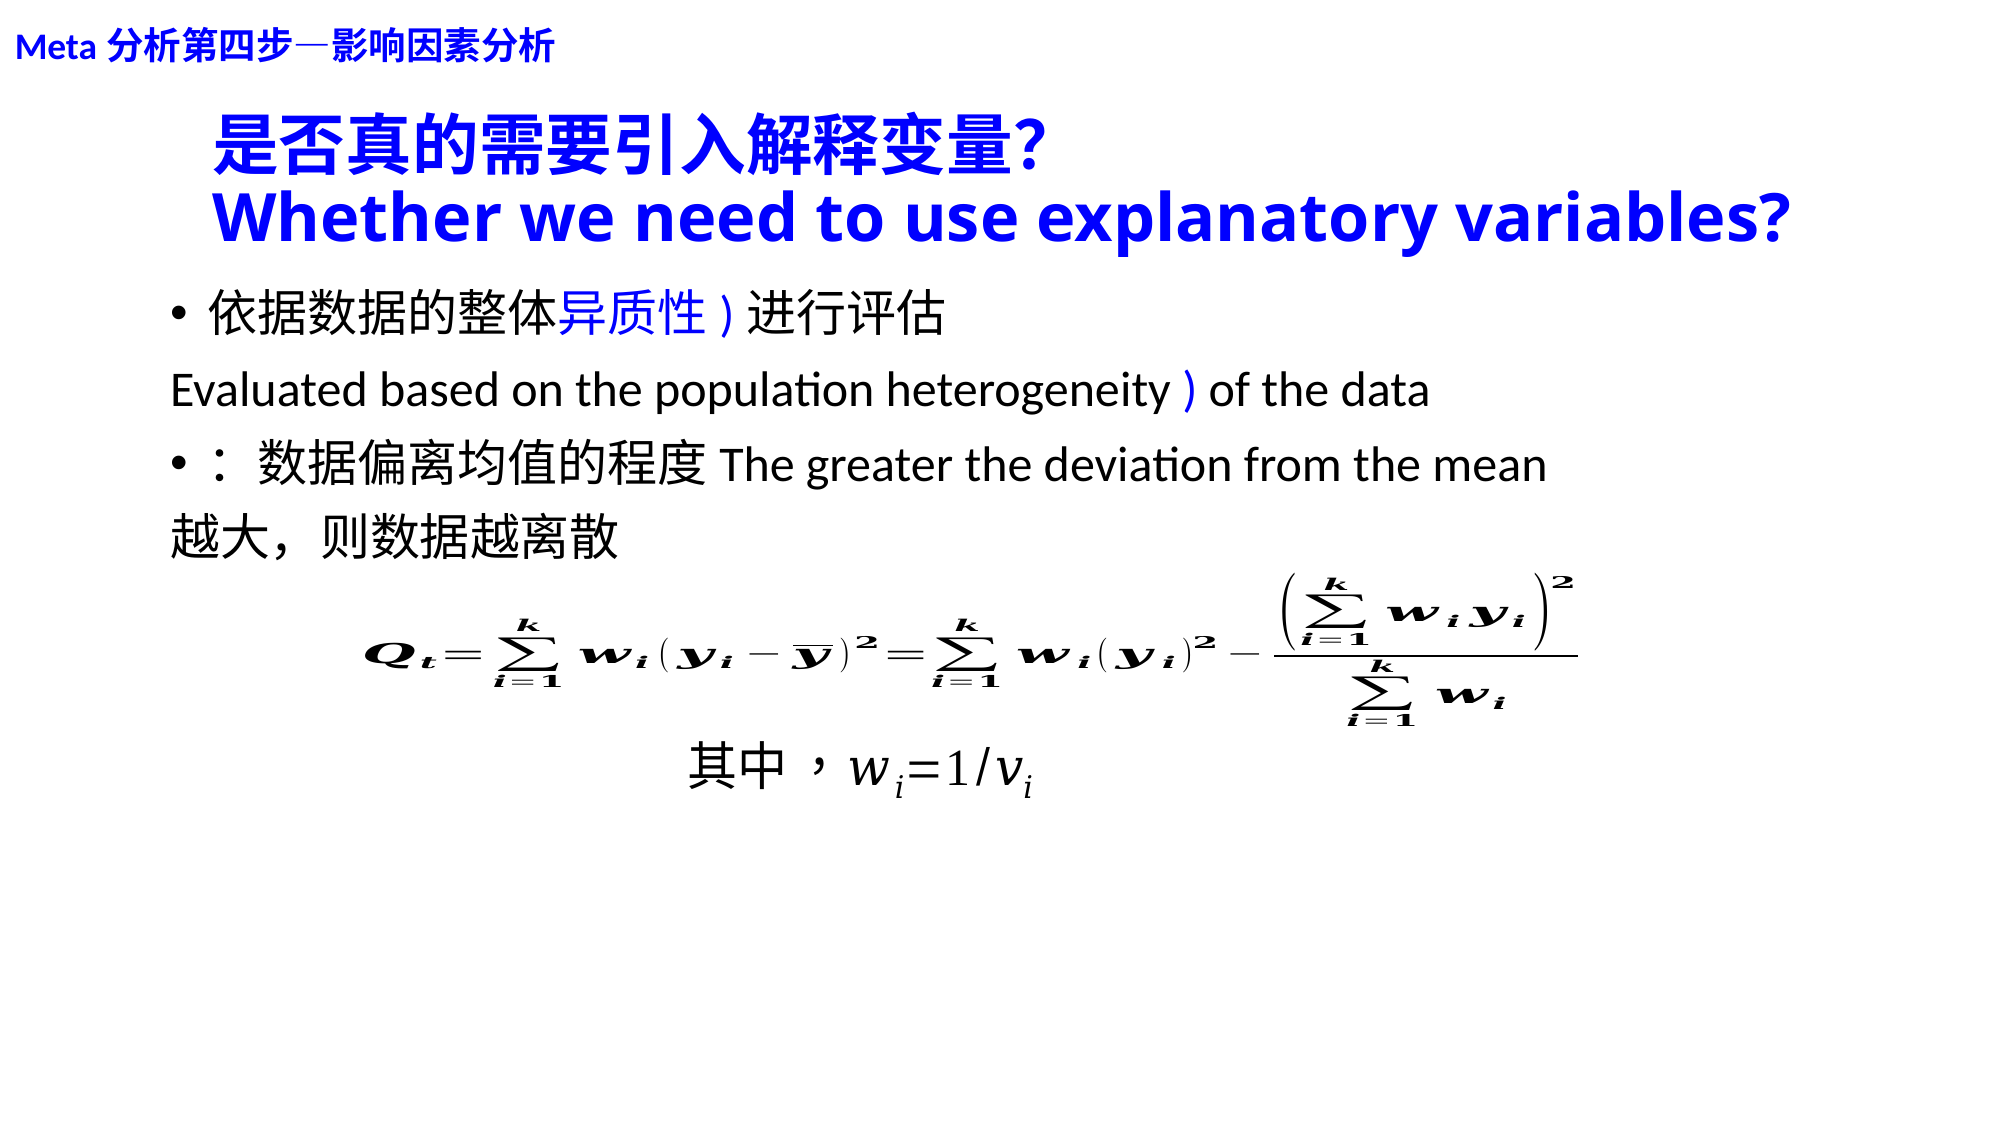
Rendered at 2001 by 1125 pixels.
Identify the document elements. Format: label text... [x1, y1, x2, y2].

text_box Meta分析第四步—影响因素分析 [0, 14, 706, 75]
title 是否真的需要引入解释变量？ Whether we need to use explanatory variables? [197, 75, 2000, 293]
